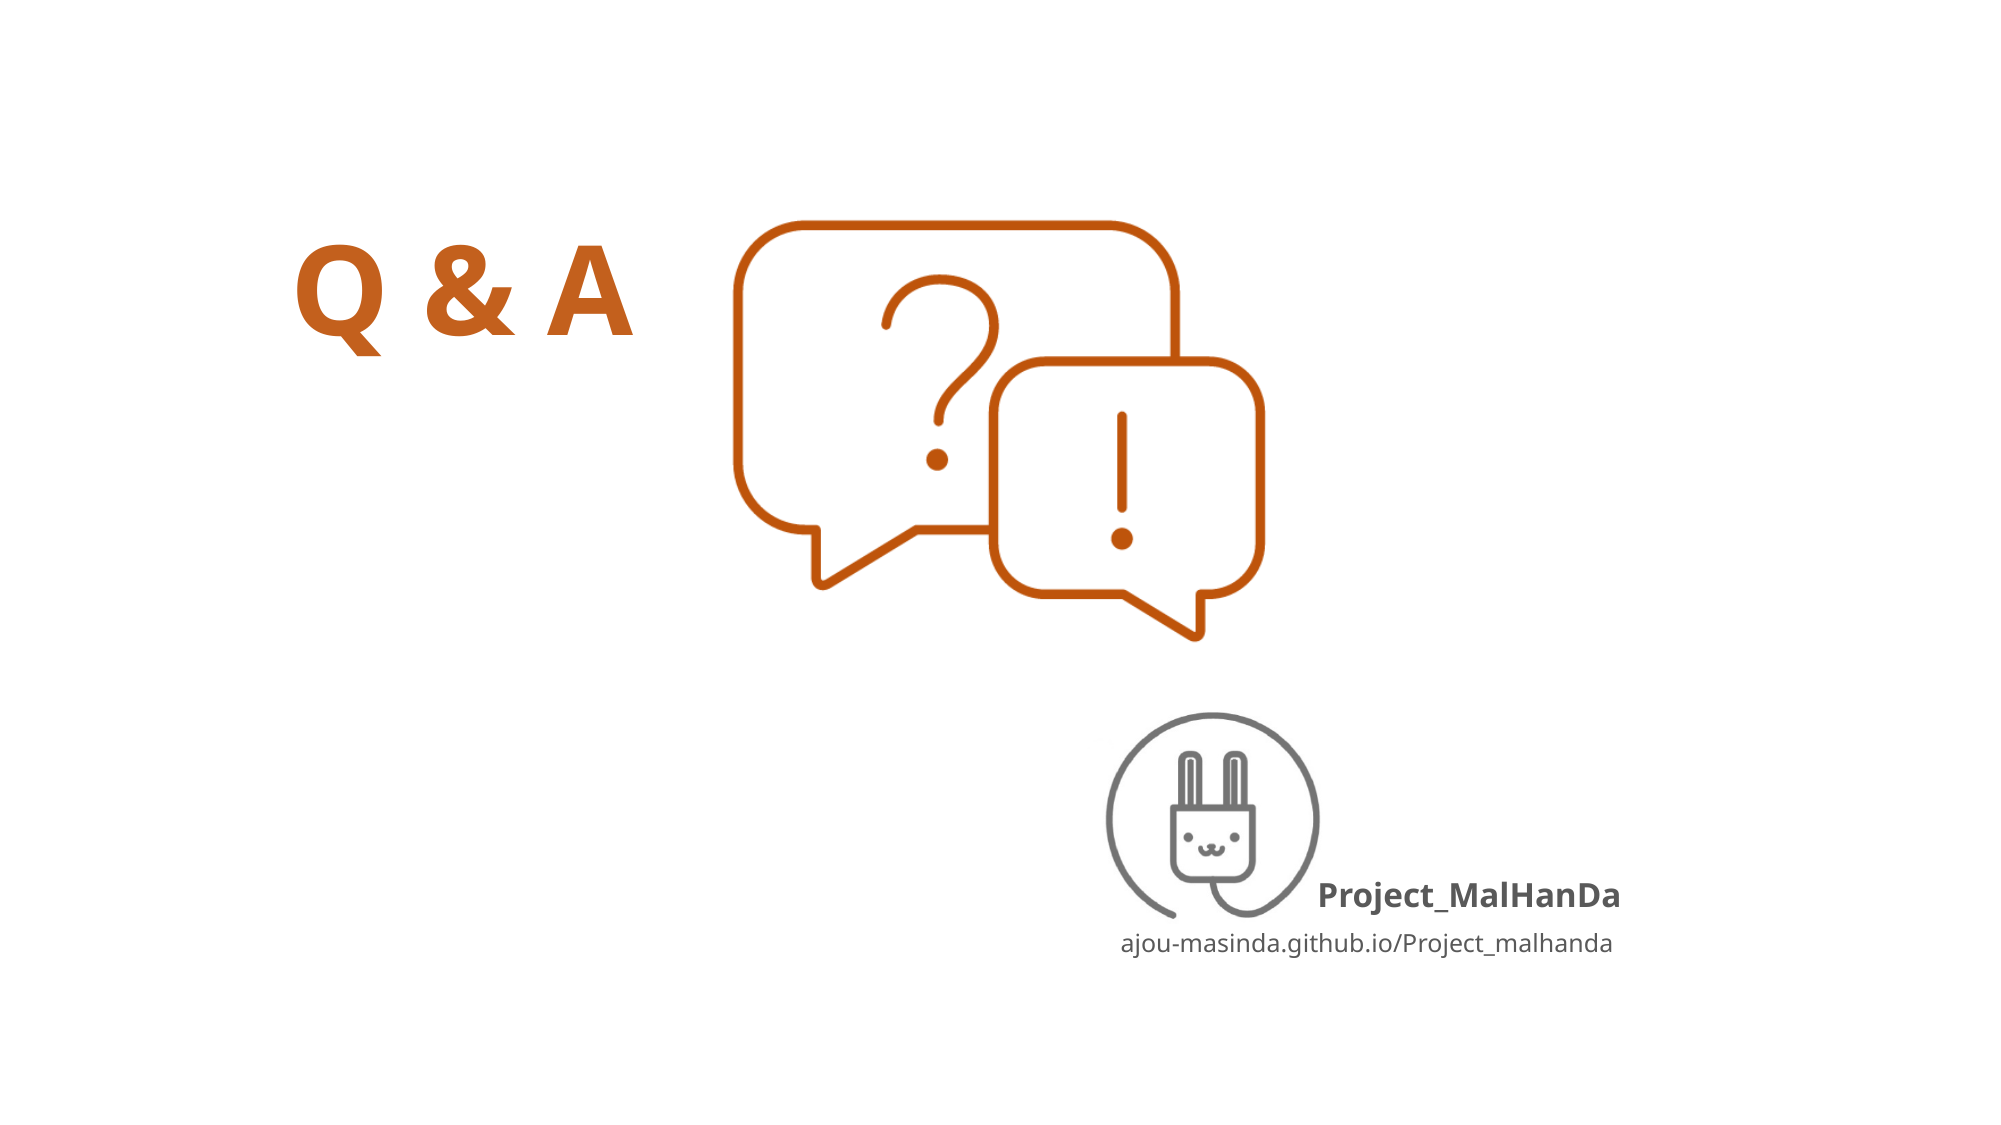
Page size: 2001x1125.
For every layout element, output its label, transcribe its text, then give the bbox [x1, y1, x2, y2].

text_box ajou-masinda.github.io/Project_malhanda [1105, 920, 1789, 951]
picture [687, 203, 1299, 682]
text_box Project_MalHanDa [1352, 867, 1777, 914]
text_box Q & A [276, 203, 687, 294]
picture [1064, 710, 1352, 928]
